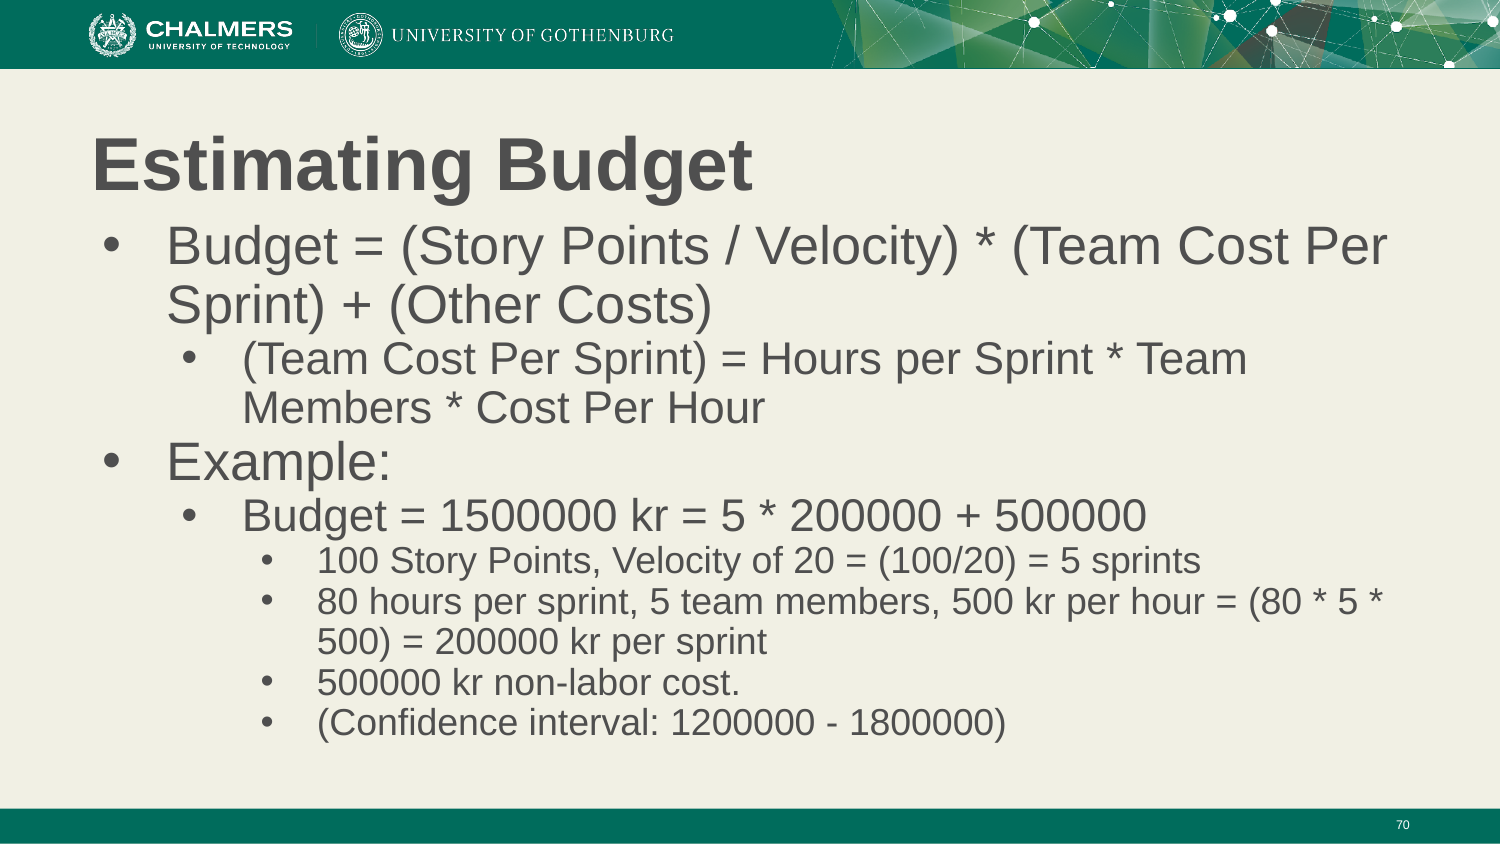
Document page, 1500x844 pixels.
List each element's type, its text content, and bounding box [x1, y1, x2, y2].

list Budget = (Story Points / Velocity) * (Team Cost Per Sprint) + (Other Costs) (Team Cost Per Sprint) = Hours per Sprint * Team Members * Cost Per Hour Example: Budget = 1500000 kr = 5 * 200000 + 500000 100 Story Points, Velocity of 20 = (100/20) = 5 sprints 80 hours per sprint, 5 team members, 500 kr per hour = (80 * 5 * 500) = 200000 kr per sprint 500000 kr non-labor cost. (Confidence interval: 1200000 - 1800000) [76, 210, 1425, 782]
picture [64, 0, 696, 85]
slide_number ‹#› [1074, 809, 1425, 844]
title Estimating Budget [76, 100, 1425, 210]
picture [759, 0, 1500, 68]
